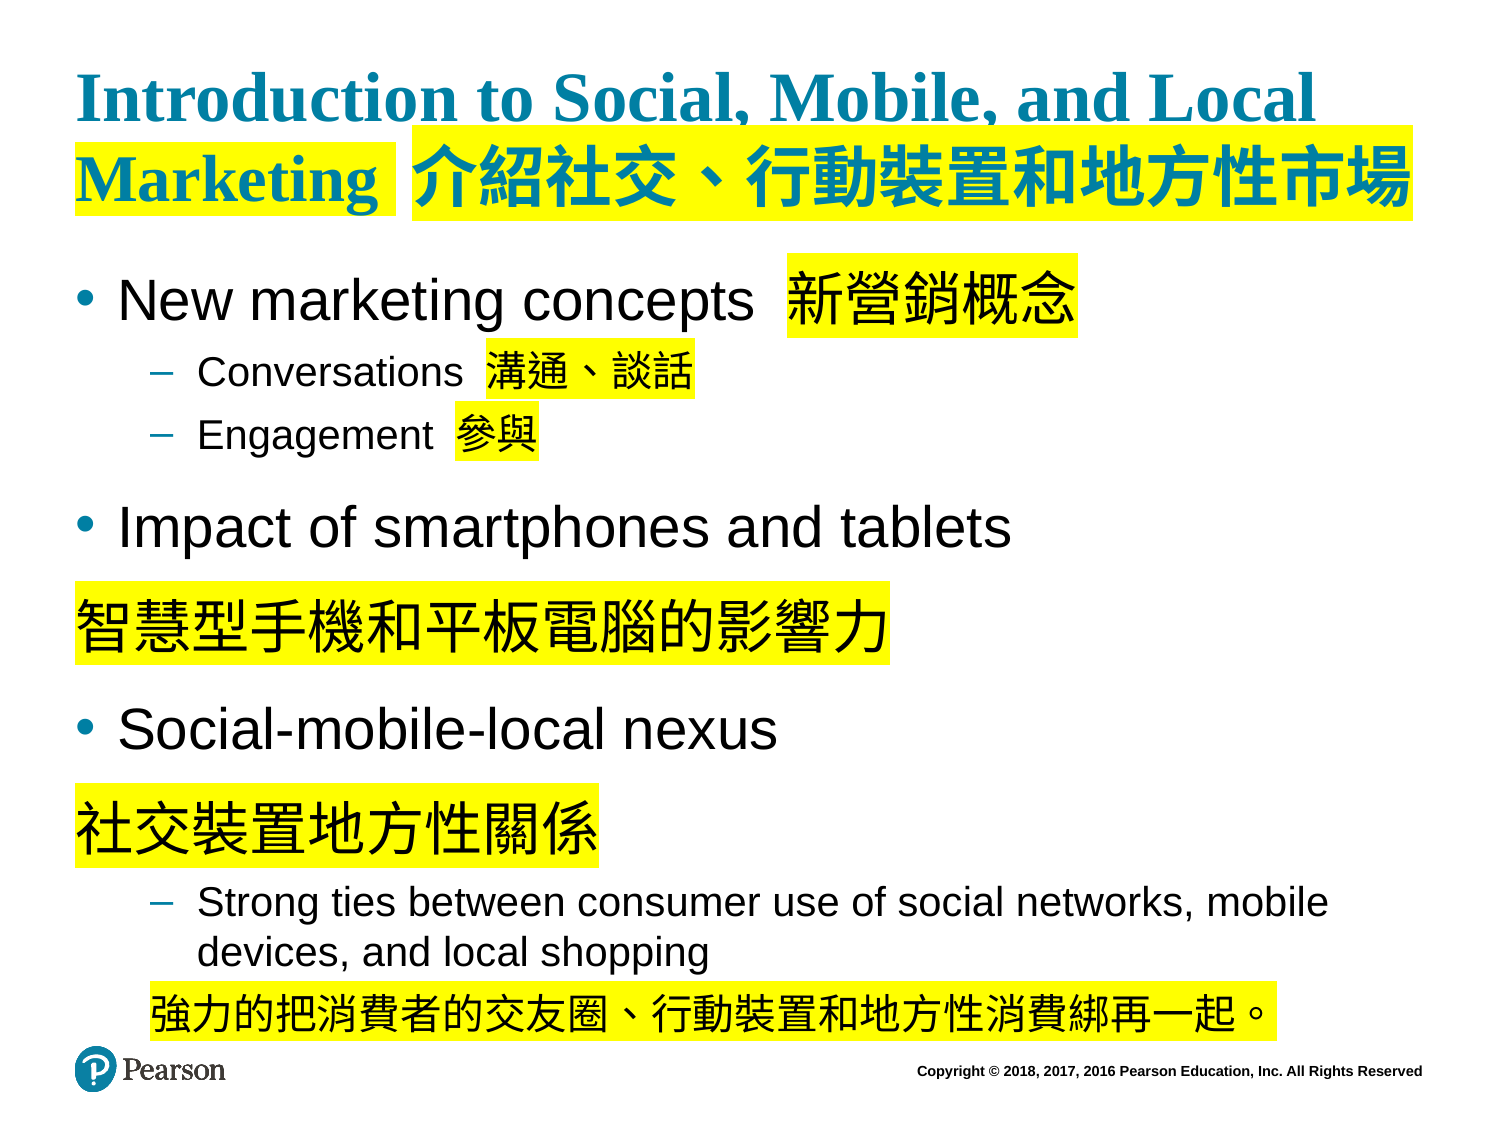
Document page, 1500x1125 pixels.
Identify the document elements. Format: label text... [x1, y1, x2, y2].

title Introduction to Social, Mobile, and Local Marketing 介紹社交、行動裝置和地方性市場 [75, 35, 1425, 216]
list New marketing concepts 新營銷概念 Conversations 溝通、談話 Engagement 參與 Impact of smartphones and tablets 智慧型手機和平板電腦的影響力 Social-mobile-local nexus 社交裝置地方性關係 Strong ties between consumer use of social networks, mobile devices, and local shopping 強力的把消費者的交友圈、行動裝置和地方性消費綁再一起。 [75, 262, 1425, 1005]
